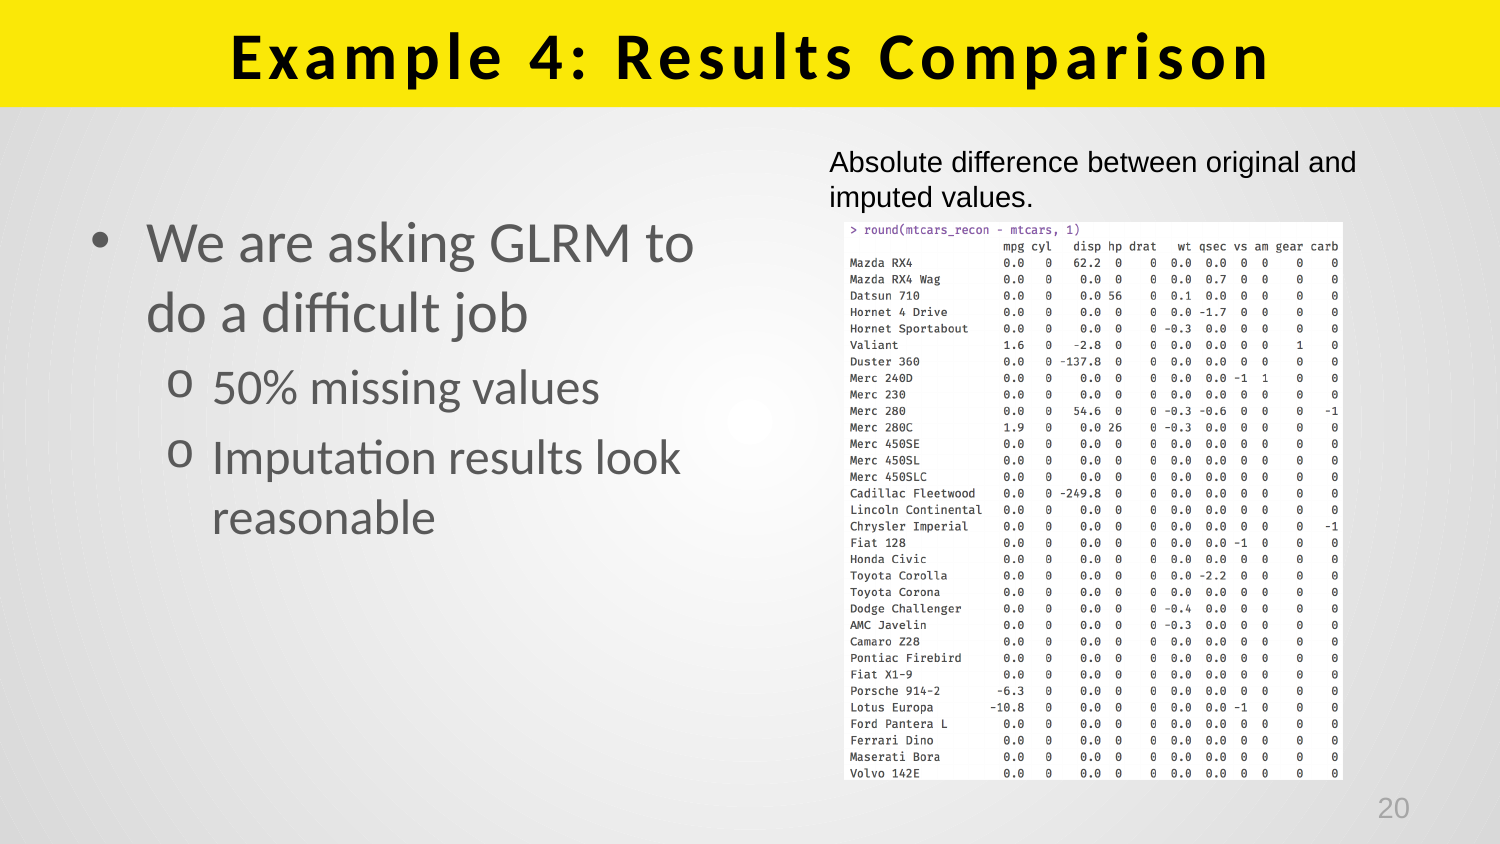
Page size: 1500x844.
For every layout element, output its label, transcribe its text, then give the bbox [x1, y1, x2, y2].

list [844, 222, 1343, 780]
title Example 4: Results Comparison [75, 0, 1425, 108]
text_box Absolute difference between original and imputed values. [814, 135, 1373, 221]
list We are asking GLRM to do a difficult job 50% missing values Imputation results look reasonable [75, 196, 738, 754]
slide_number 20 [1074, 782, 1425, 827]
